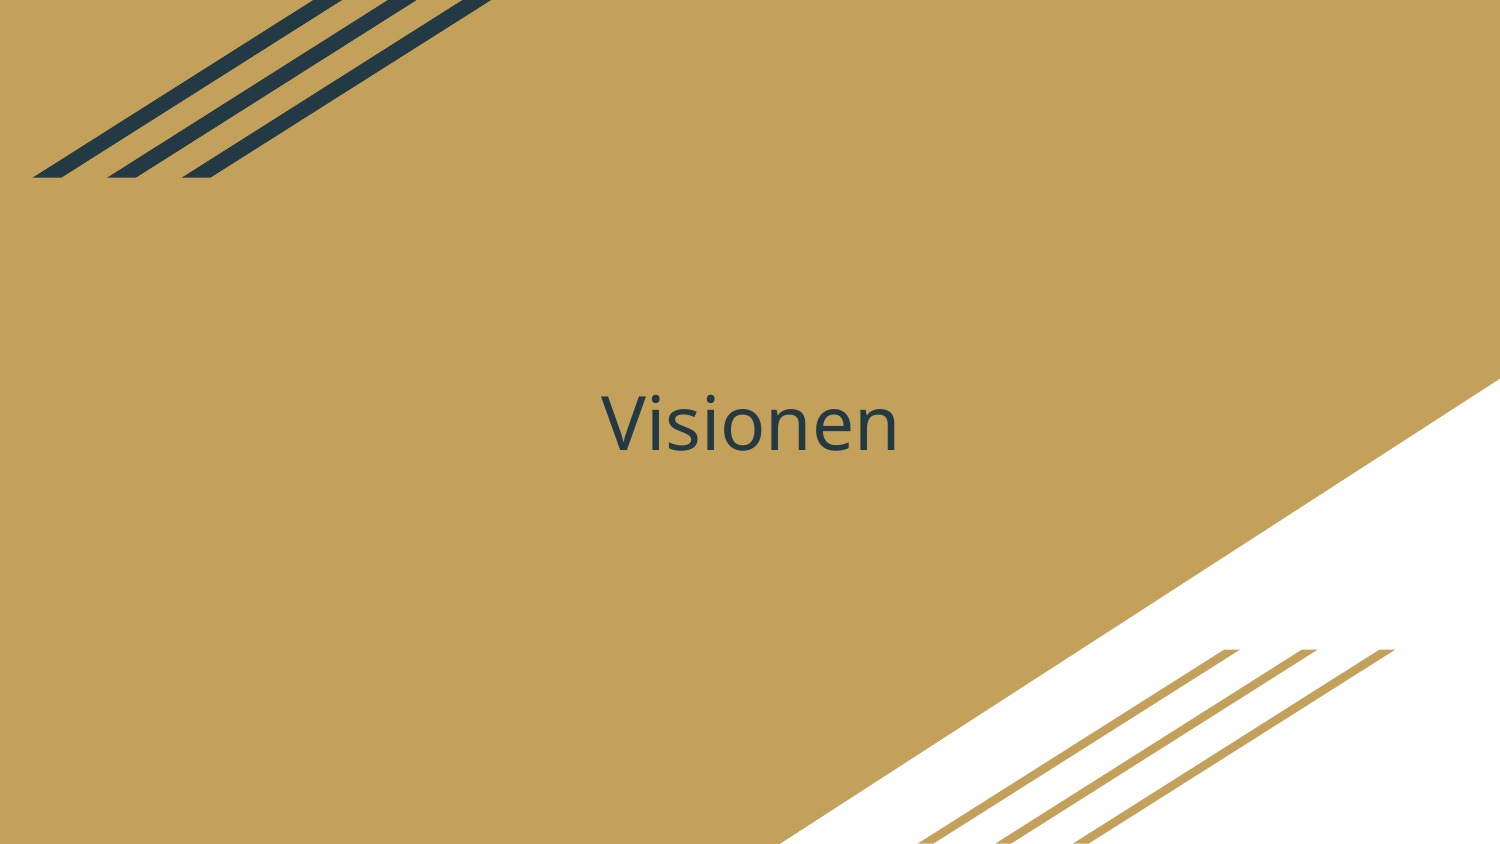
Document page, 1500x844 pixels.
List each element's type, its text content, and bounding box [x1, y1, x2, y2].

title Visionen [309, 286, 1192, 557]
